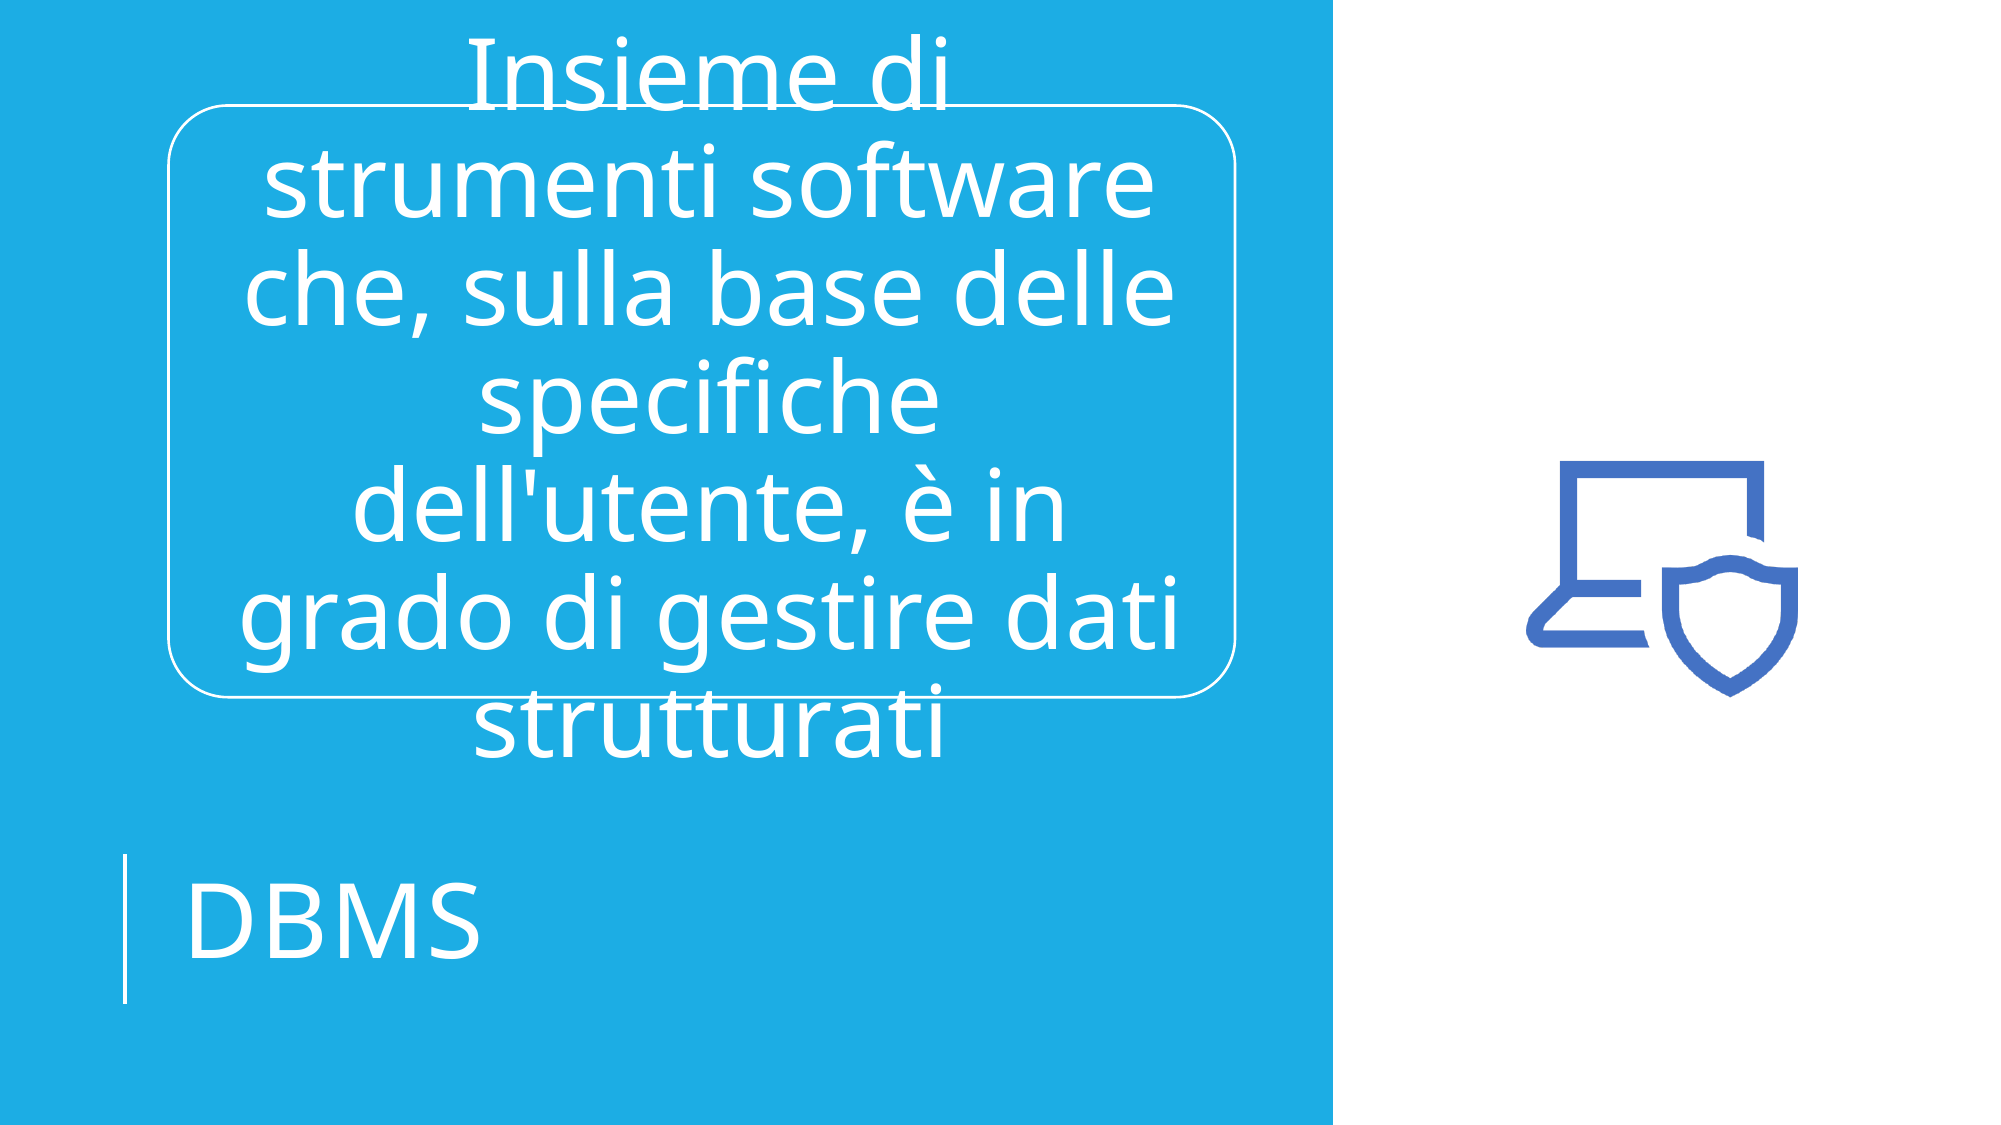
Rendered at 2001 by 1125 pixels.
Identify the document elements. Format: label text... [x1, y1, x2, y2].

text_box [0, 0, 1334, 1125]
title DBMS [168, 805, 1236, 1052]
picture [1526, 426, 1798, 698]
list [167, 105, 1236, 698]
